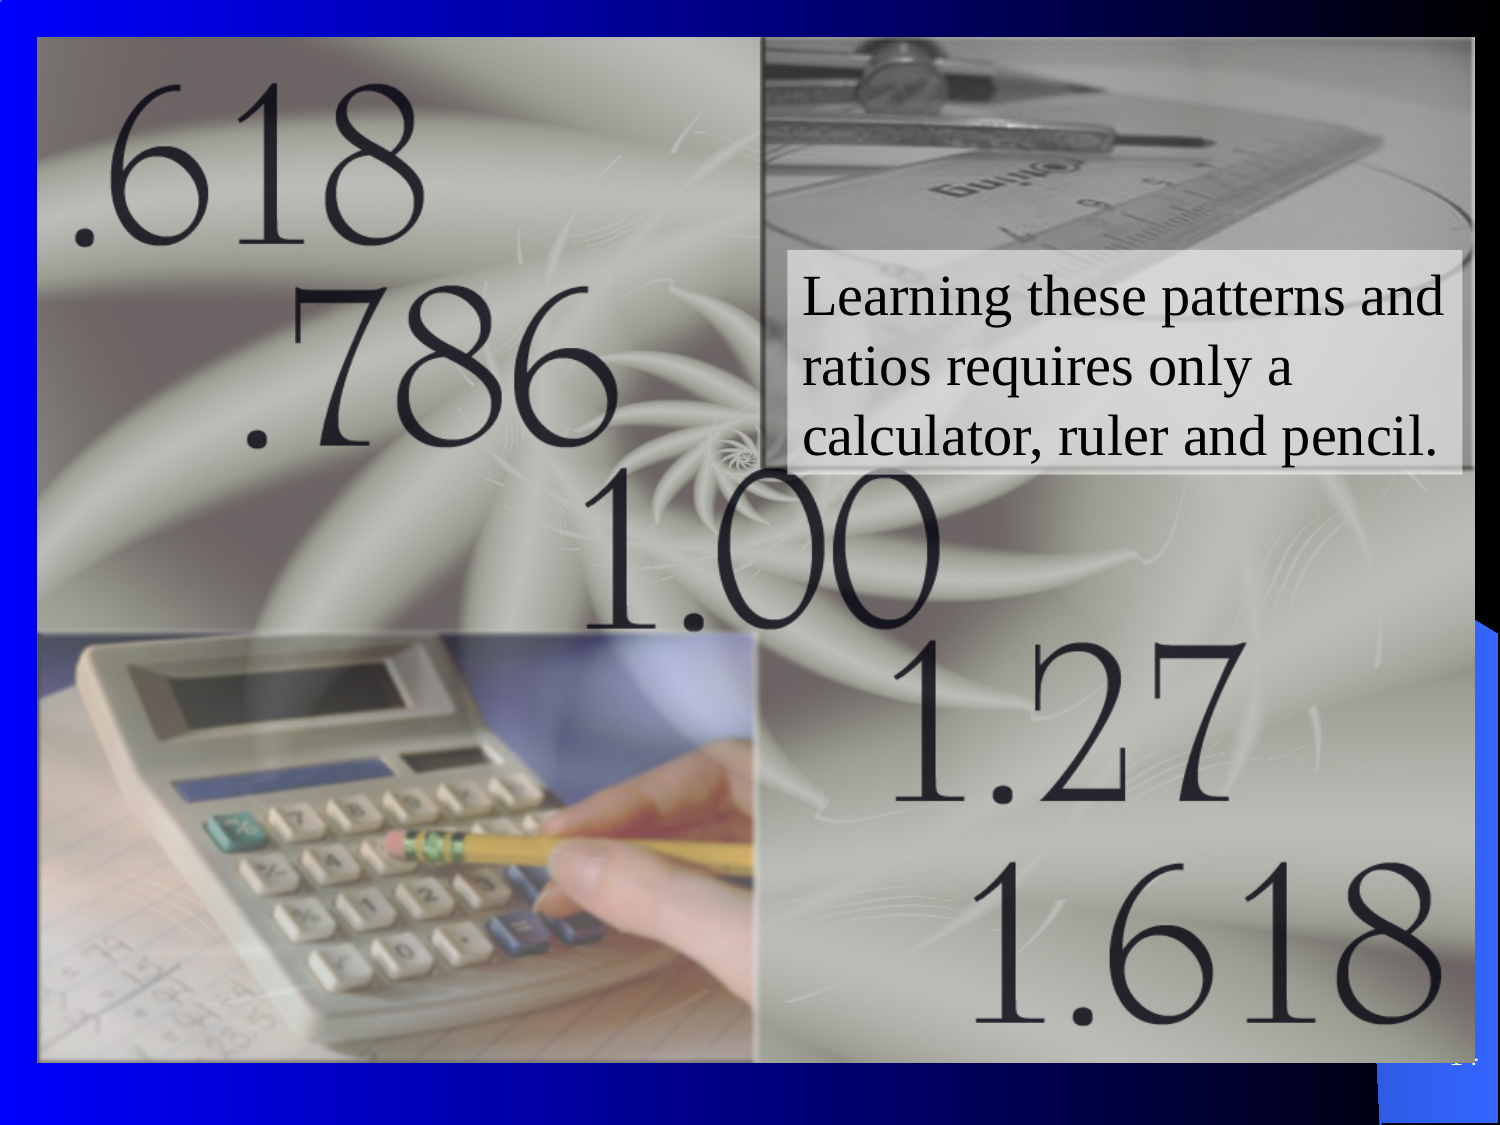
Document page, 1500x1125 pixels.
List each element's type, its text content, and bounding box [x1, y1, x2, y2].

slide_number 14 [1180, 1008, 1494, 1072]
picture [37, 37, 1476, 1063]
